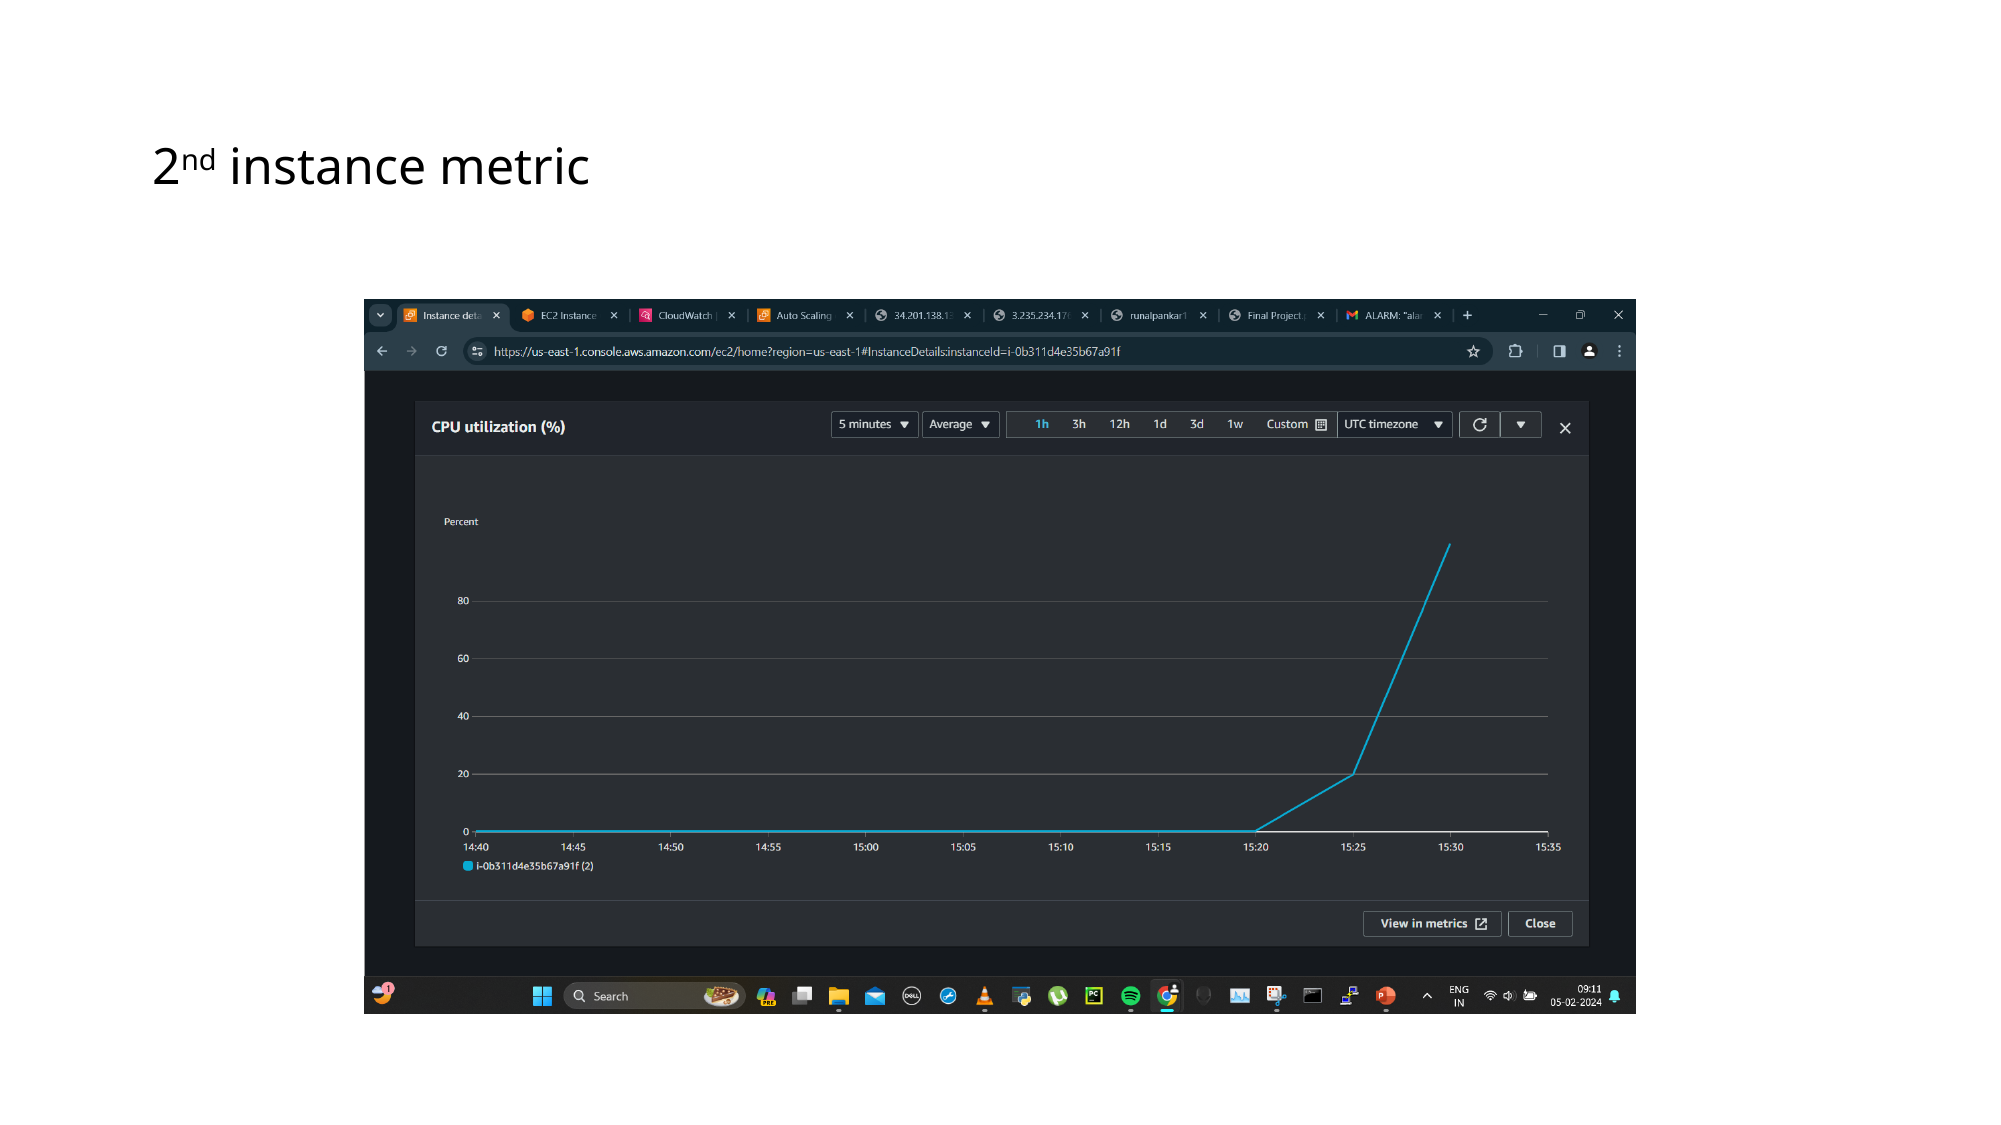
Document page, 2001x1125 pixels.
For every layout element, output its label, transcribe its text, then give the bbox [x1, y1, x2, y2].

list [364, 299, 1636, 1014]
title 2nd instance metric [137, 59, 1863, 278]
